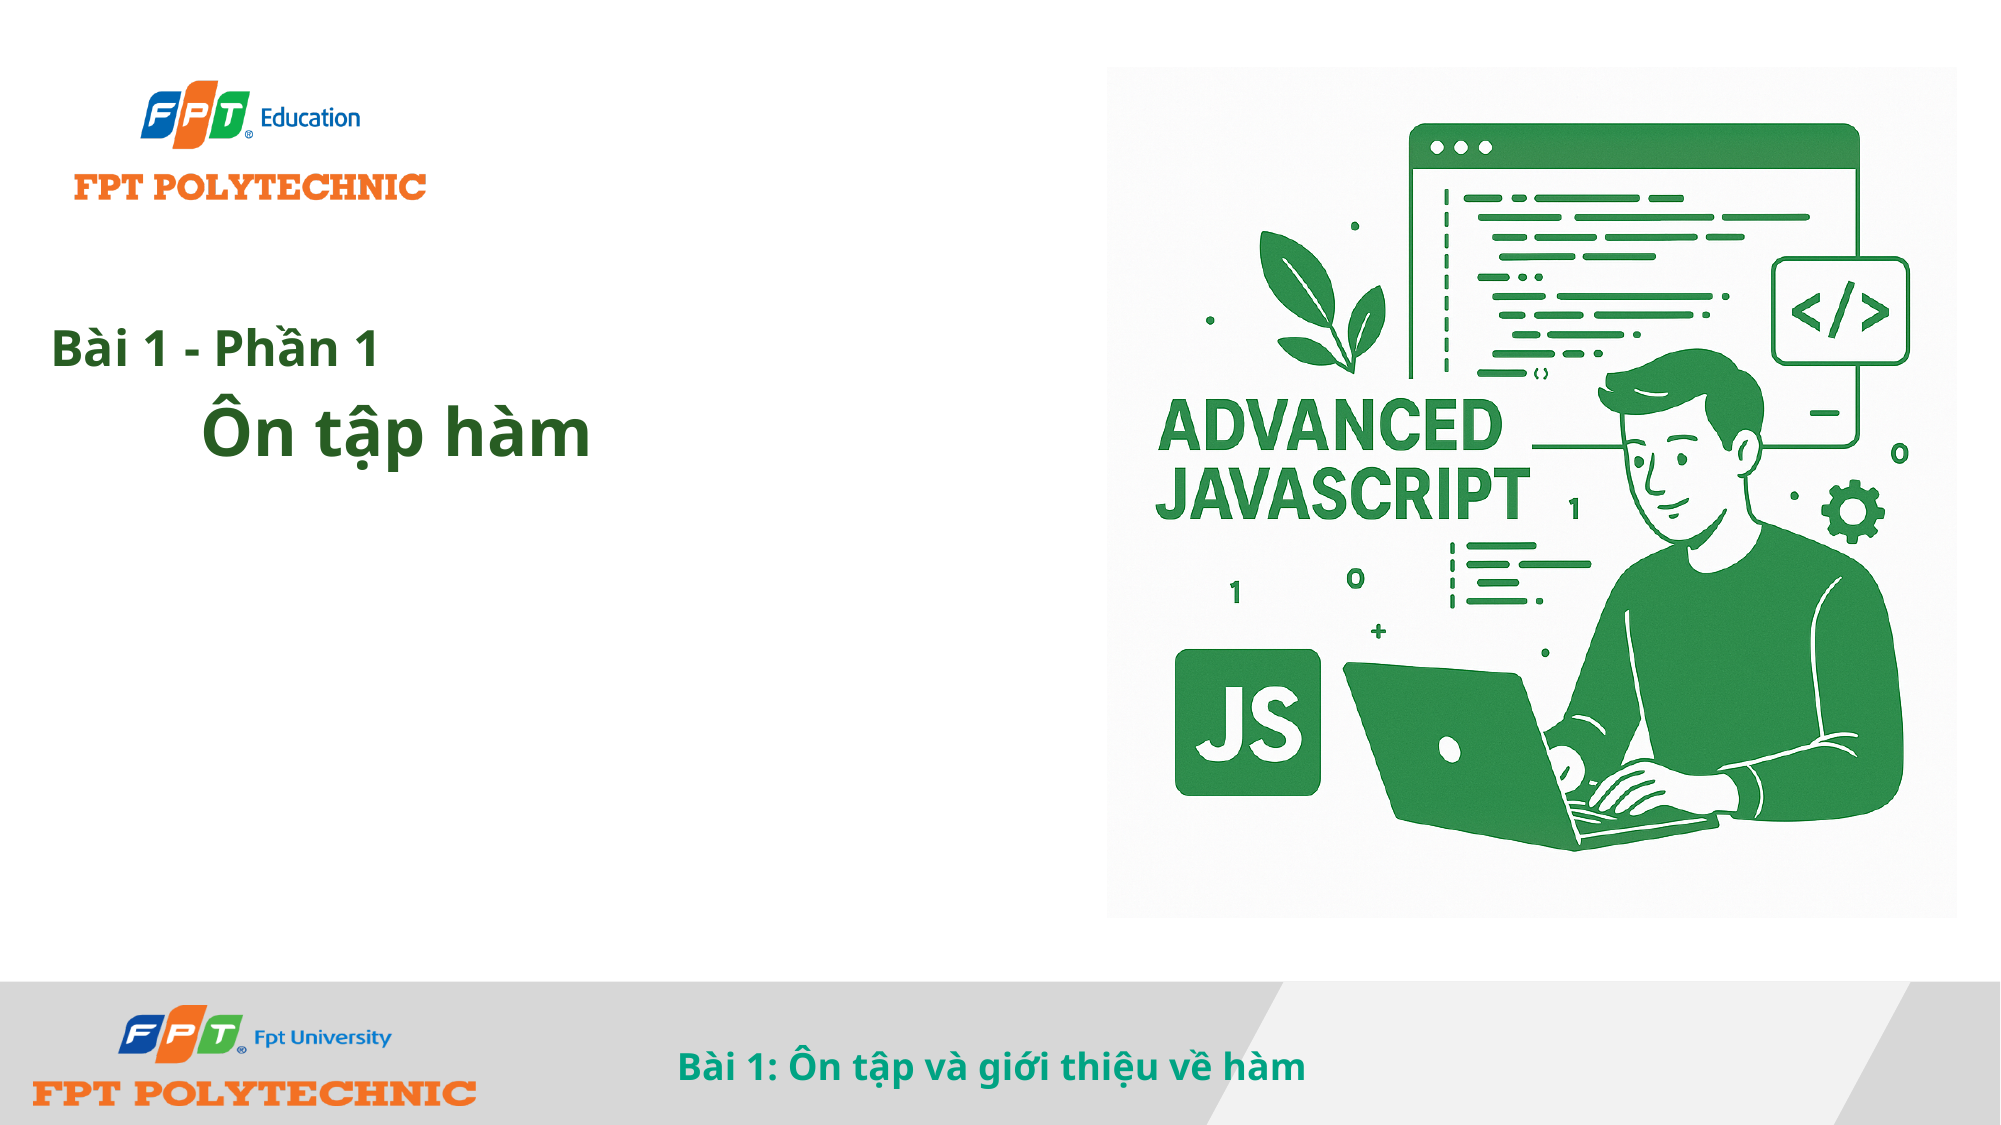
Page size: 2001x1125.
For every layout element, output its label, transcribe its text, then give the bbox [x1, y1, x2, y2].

picture [62, 63, 438, 229]
picture [1107, 67, 1957, 918]
picture [33, 1005, 476, 1106]
text_box Bài 1: Ôn tập và giới thiệu về hàm [669, 986, 2000, 1125]
title Bài 1 - Phần 1 Ôn tập hàm [43, 267, 1897, 500]
